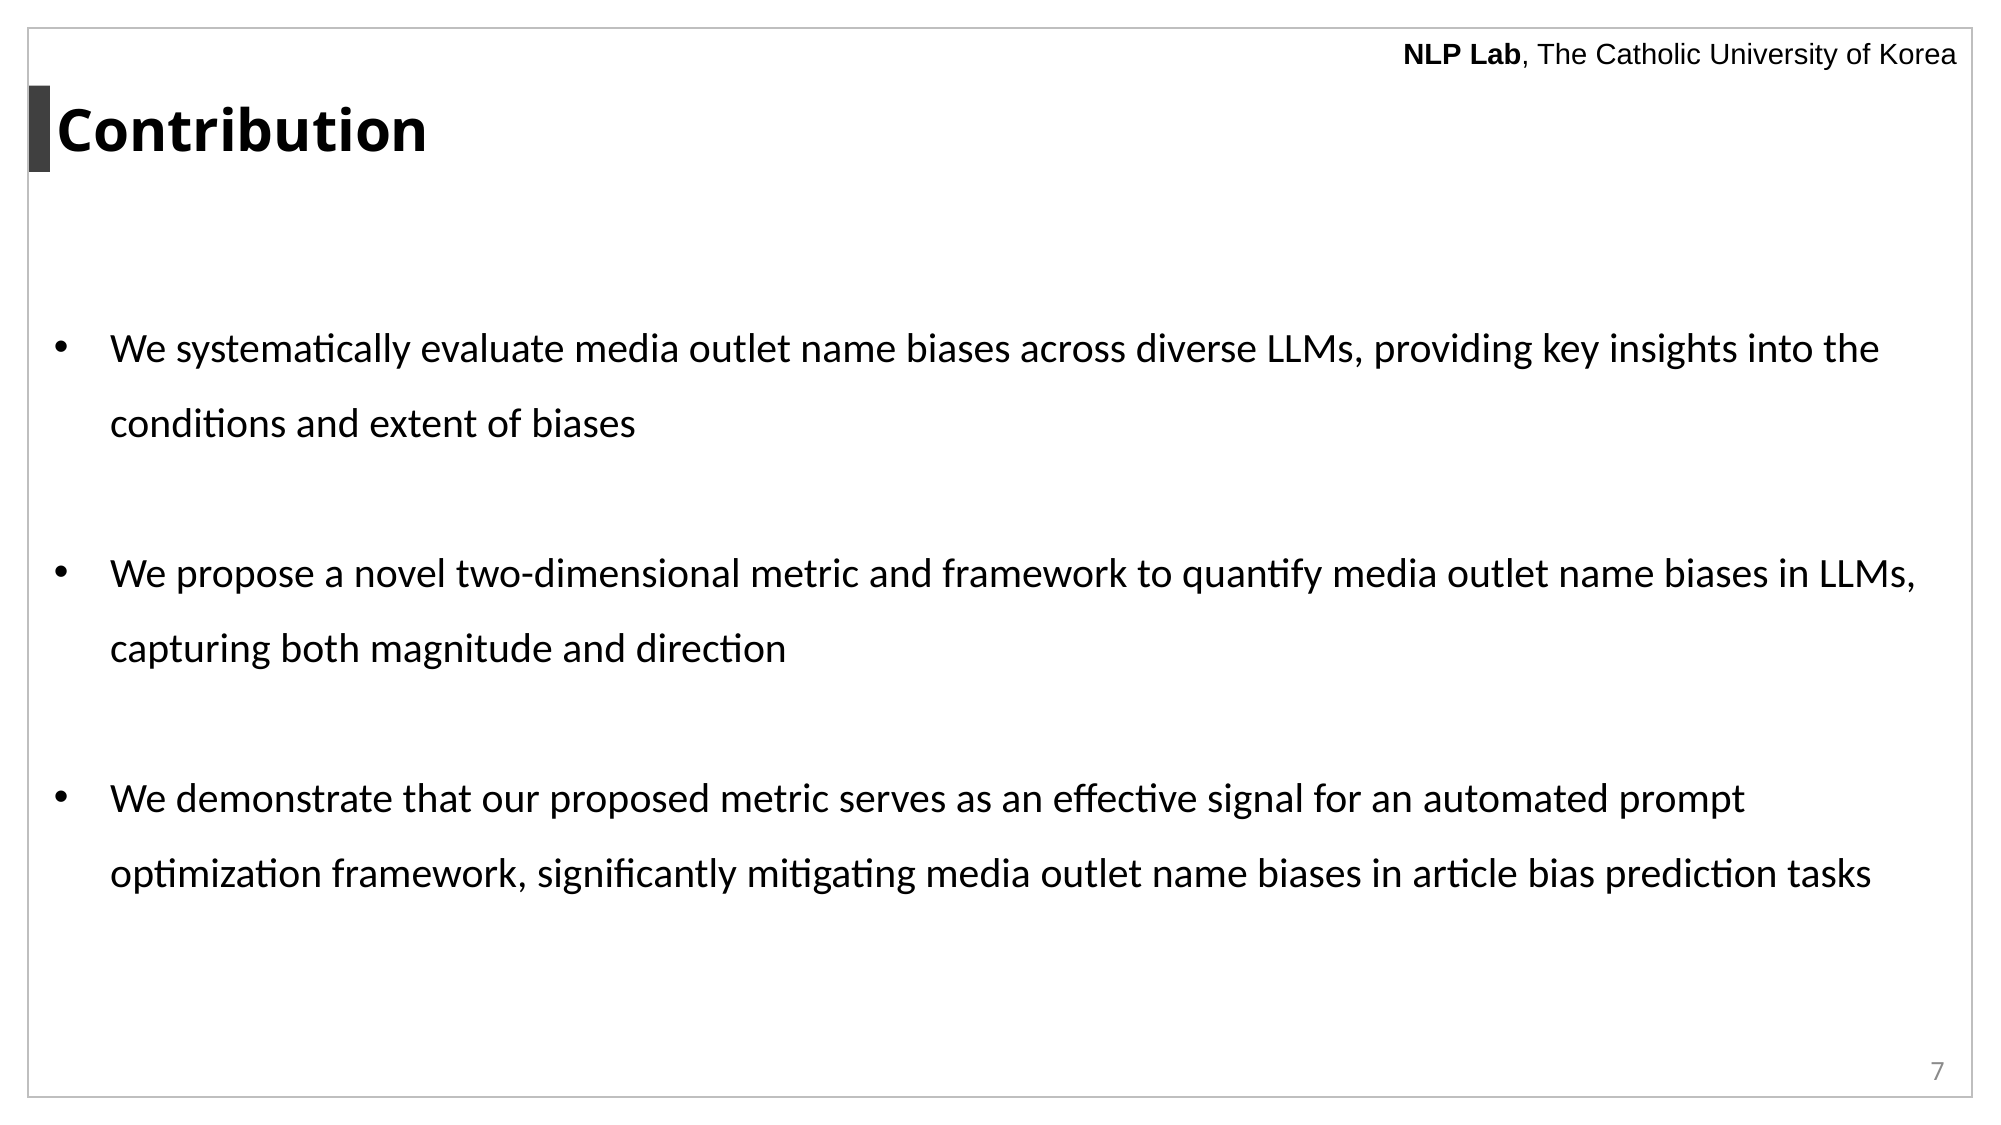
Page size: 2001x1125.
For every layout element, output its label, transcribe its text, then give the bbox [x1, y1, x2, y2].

slide_number 7 [1509, 1042, 1960, 1103]
text_box [27, 27, 1973, 1098]
text_box We systematically evaluate media outlet name biases across diverse LLMs, providing key insights into the conditions and extent of biases We propose a novel two-dimensional metric and framework to quantify media outlet name biases in LLMs, capturing both magnitude and direction We demonstrate that our proposed metric serves as an effective signal for an automated prompt optimization framework, significantly mitigating media outlet name biases in article bias prediction tasks [38, 271, 1949, 921]
